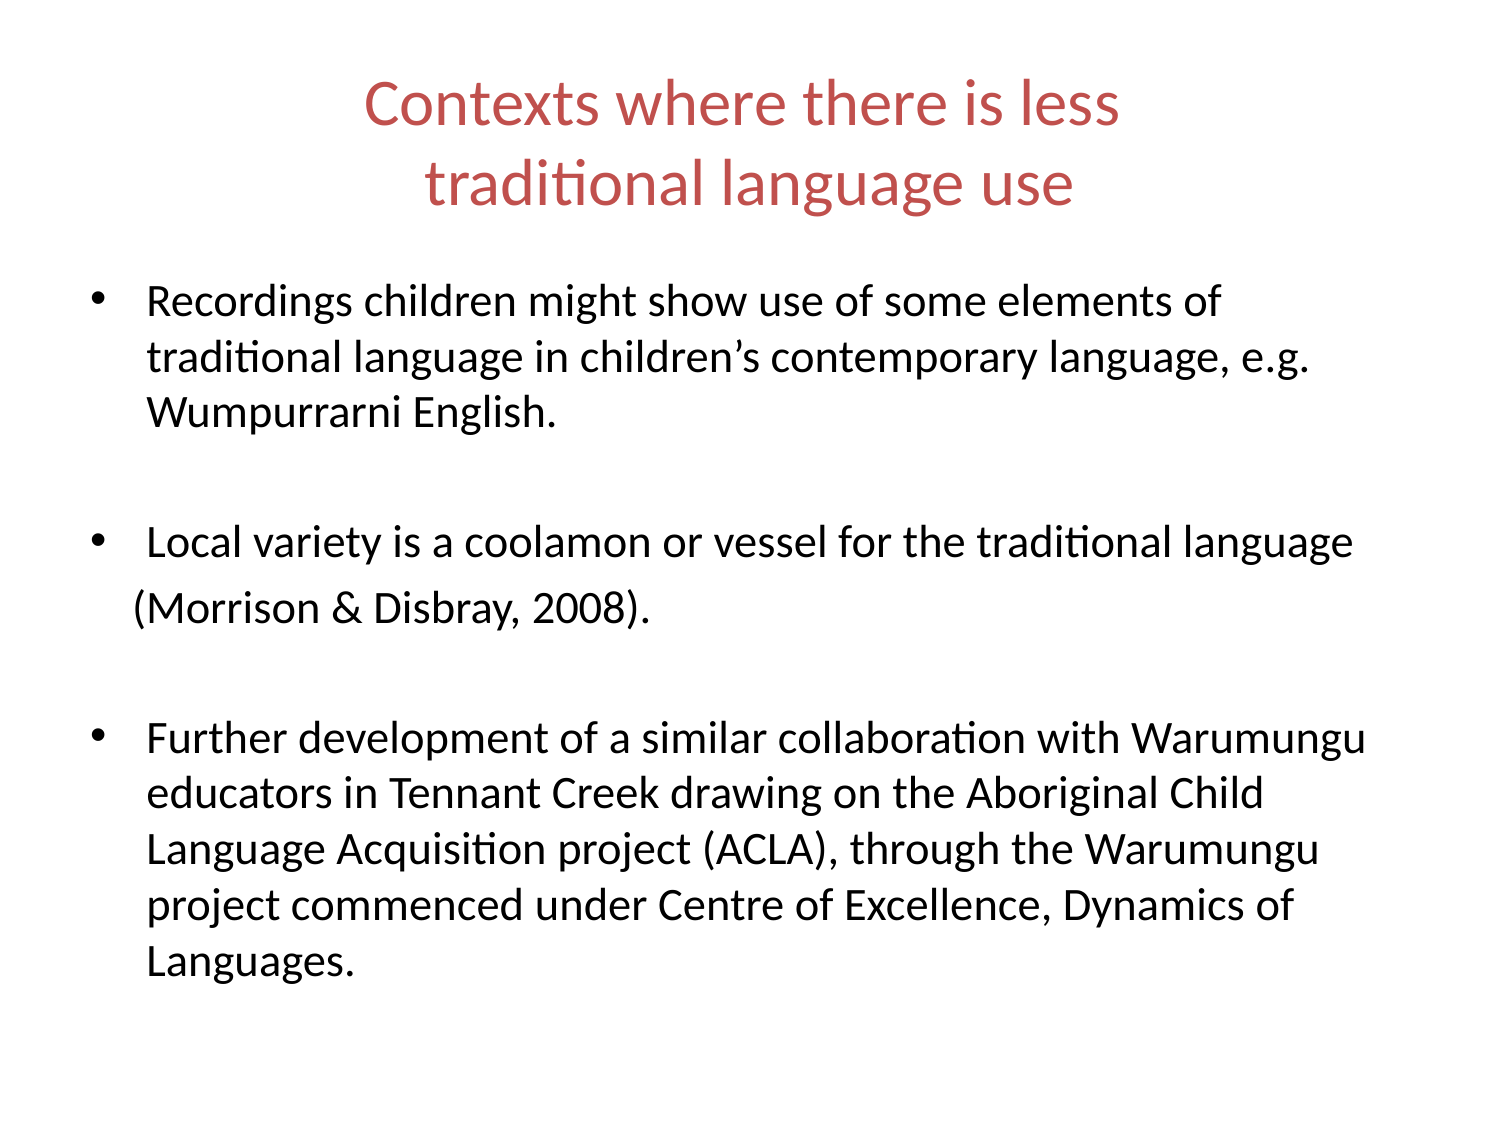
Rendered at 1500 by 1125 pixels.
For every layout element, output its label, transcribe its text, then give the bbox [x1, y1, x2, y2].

list Recordings children might show use of some elements of traditional language in children’s contemporary language, e.g. Wumpurrarni English. Local variety is a coolamon or vessel for the traditional language (Morrison & Disbray, 2008). Further development of a similar collaboration with Warumungu educators in Tennant Creek drawing on the Aboriginal Child Language Acquisition project (ACLA), through the Warumungu project commenced under Centre of Excellence, Dynamics of Languages. [75, 262, 1425, 1005]
title Contexts where there is less traditional language use [75, 45, 1425, 233]
